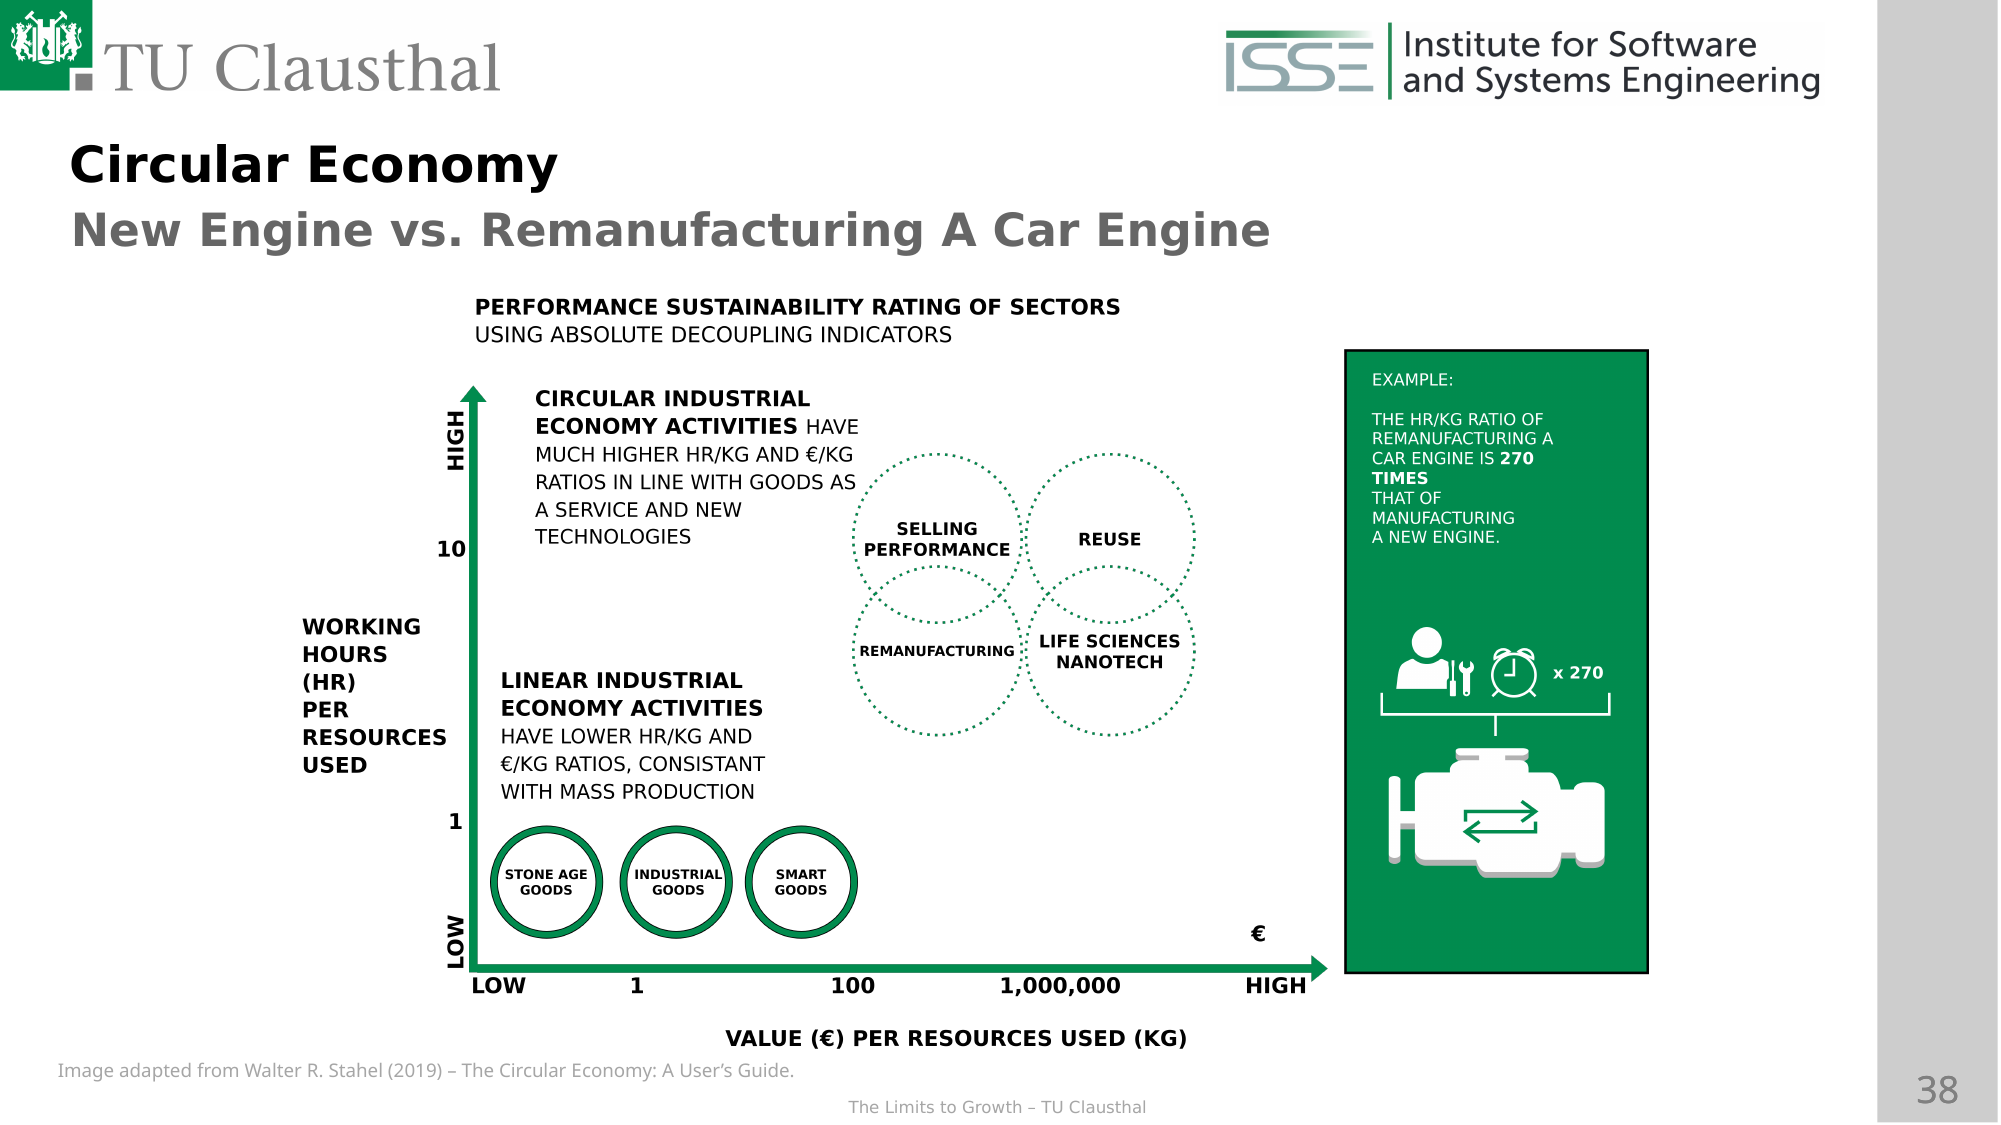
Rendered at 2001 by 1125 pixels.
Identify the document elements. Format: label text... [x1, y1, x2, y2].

text_box Image adapted from Walter R. Stahel (2019) – The Circular Economy: A User’s Guide. [43, 1051, 1104, 1089]
picture [0, 0, 500, 91]
picture [1218, 22, 1825, 106]
text_box Circular Economy [54, 125, 1816, 205]
picture [299, 292, 1649, 1051]
text_box New Engine vs. Remanufacturing A Car Engine [70, 188, 1767, 267]
